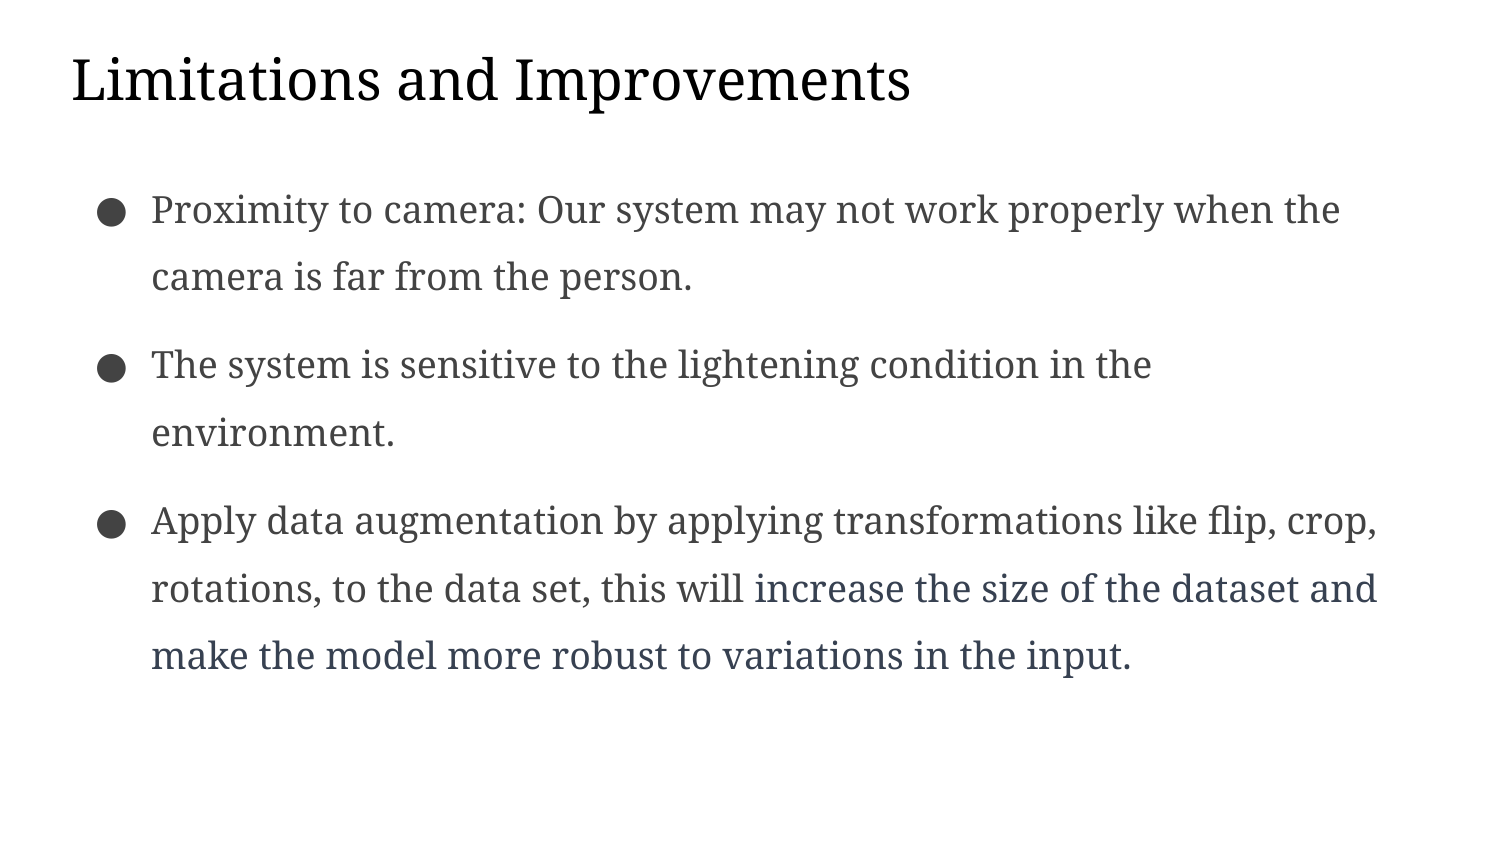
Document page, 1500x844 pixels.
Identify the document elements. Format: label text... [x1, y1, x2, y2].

title Limitations and Improvements [56, 28, 1500, 210]
list Proximity to camera: Our system may not work properly when the camera is far from the person. The system is sensitive to the lightening condition in the environment. Apply data augmentation by applying transformations like flip, crop, rotations, to the data set, this will increase the size of the dataset and make the model more robust to variations in the input. [61, 148, 1416, 790]
